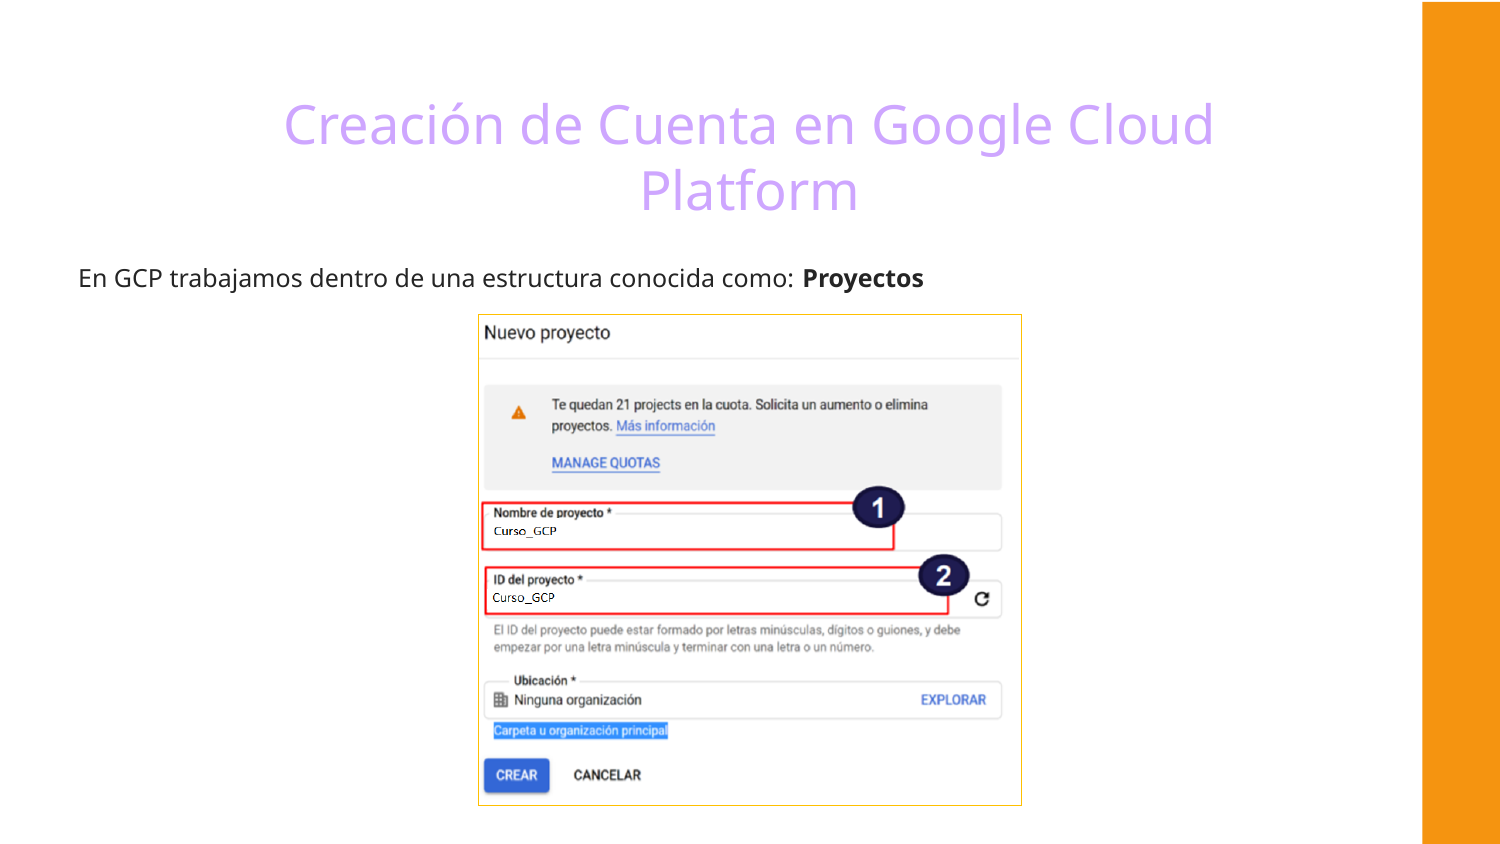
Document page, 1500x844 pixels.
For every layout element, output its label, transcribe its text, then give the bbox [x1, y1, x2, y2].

text_box [1422, 1, 1500, 844]
text_box Creación de Cuenta en Google Cloud Platform [157, 75, 1343, 163]
picture [478, 314, 1022, 806]
text_box En GCP trabajamos dentro de una estructura conocida como: Proyectos [63, 239, 1401, 300]
